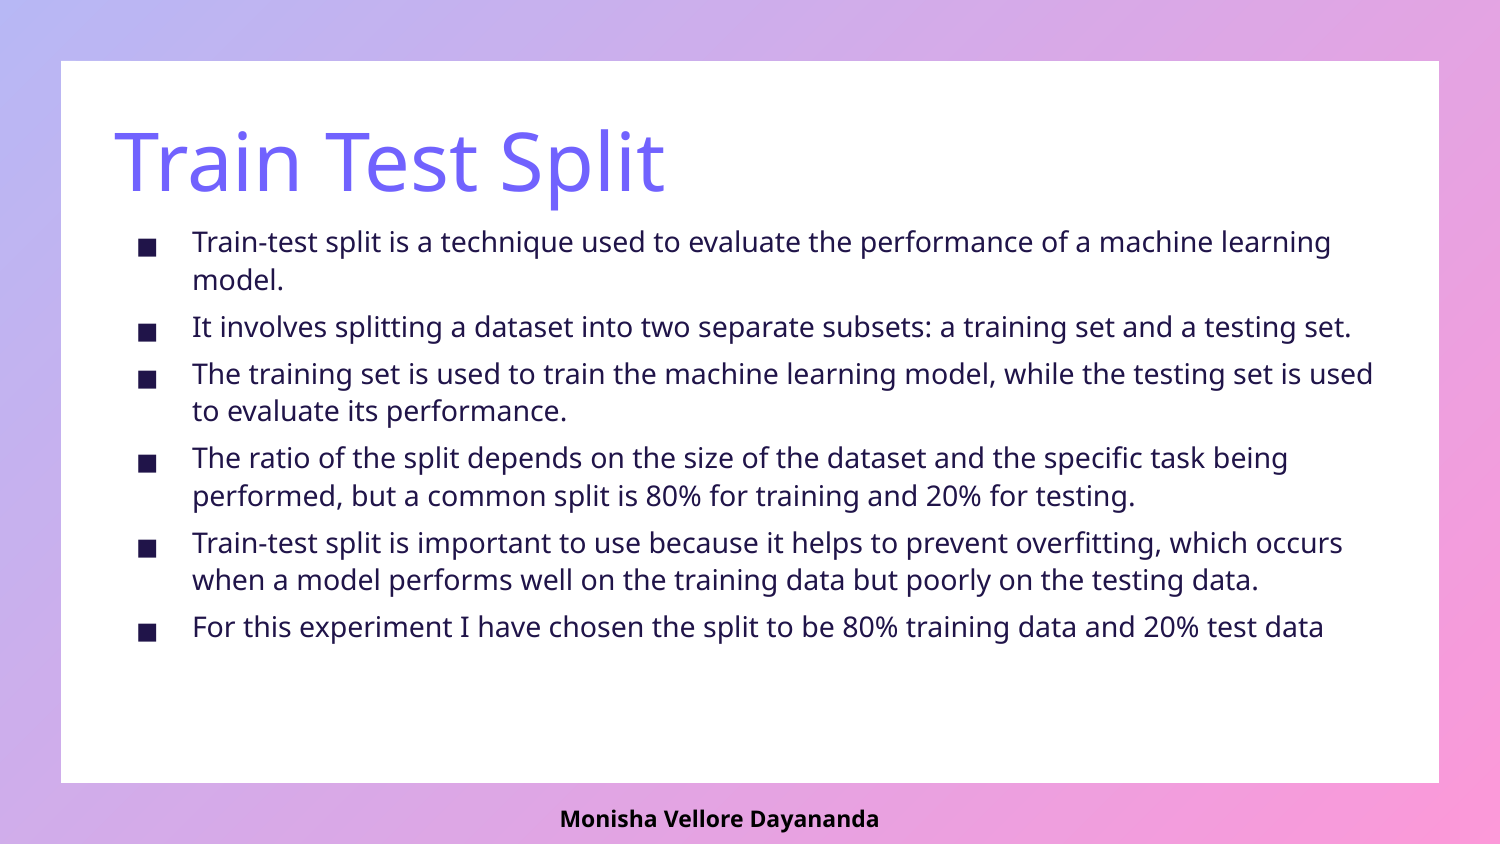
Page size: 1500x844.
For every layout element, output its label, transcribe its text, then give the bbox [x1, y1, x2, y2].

list Train-test split is a technique used to evaluate the performance of a machine learning model. It involves splitting a dataset into two separate subsets: a training set and a testing set. The training set is used to train the machine learning model, while the testing set is used to evaluate its performance. The ratio of the split depends on the size of the dataset and the specific task being performed, but a common split is 80% for training and 20% for testing. Train-test split is important to use because it helps to prevent overfitting, which occurs when a model performs well on the training data but poorly on the testing data. For this experiment I have chosen the split to be 80% training data and 20% test data [103, 215, 1397, 708]
title Train Test Split [103, 83, 1397, 215]
text_box Monisha Vellore Dayananda [473, 791, 966, 844]
